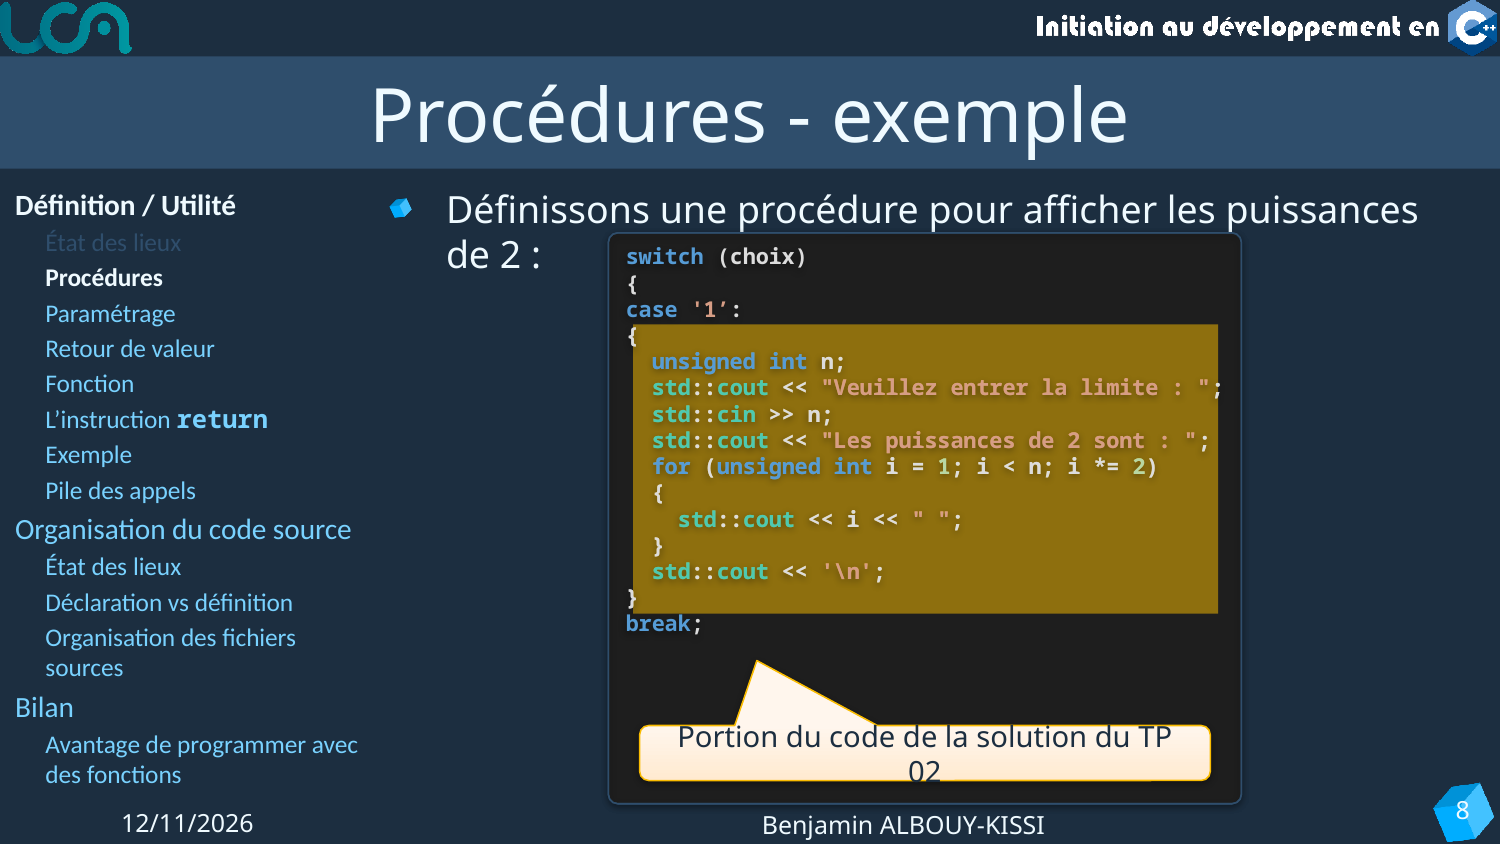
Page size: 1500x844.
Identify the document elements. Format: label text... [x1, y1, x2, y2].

text_box Portion du code de la solution du TP 02 [638, 659, 1212, 782]
picture [1033, 0, 1500, 56]
picture [1465, 835, 1494, 842]
list Définissons une procédure pour afficher les puissances de 2 : [375, 178, 1475, 806]
picture [1476, 782, 1494, 789]
title Procédures - exemple [24, 56, 1475, 169]
list Définition / Utilité État des lieux Procédures Paramétrage Retour de valeur Fonction L’instruction return Exemple Pile des appels Organisation du code source État des lieux Déclaration vs définition Organisation des fichiers sources Bilan Avantage de programmer avec des fonctions [0, 178, 375, 807]
footer Benjamin ALBOUY-KISSI [374, 806, 1433, 844]
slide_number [0, 807, 374, 844]
picture [0, 2, 132, 54]
picture [401, 198, 412, 218]
slide_number 8 [1432, 789, 1494, 835]
text_box switch (choix) { case '1’: break; [607, 232, 1243, 805]
picture [1433, 835, 1445, 842]
